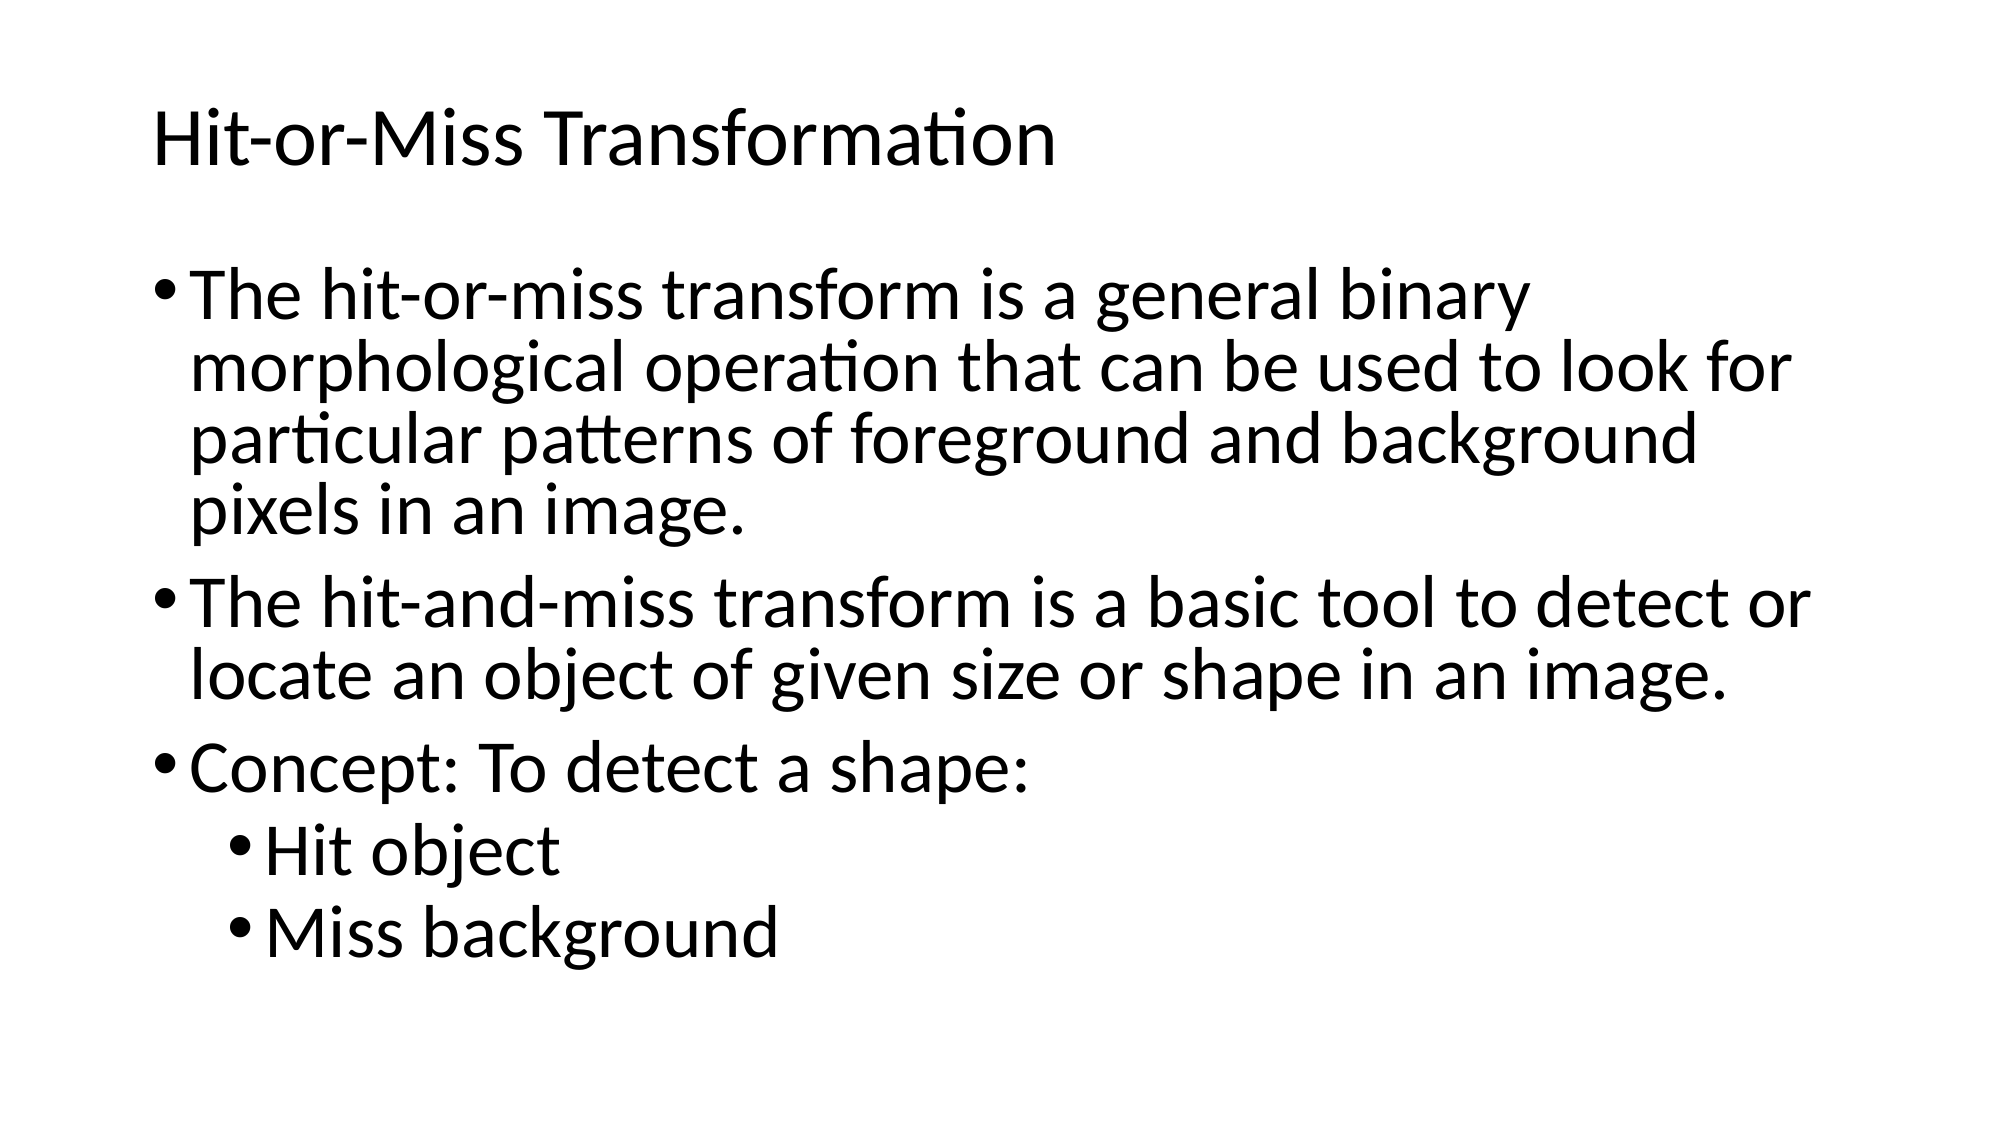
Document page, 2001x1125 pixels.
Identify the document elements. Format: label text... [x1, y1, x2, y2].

title Hit-or-Miss Transformation [137, 59, 1863, 218]
list The hit-or-miss transform is a general binary morphological operation that can be used to look for particular patterns of foreground and background pixels in an image. The hit-and-miss transform is a basic tool to detect or locate an object of given size or shape in an image. Concept: To detect a shape: Hit object Miss background [137, 254, 1863, 1014]
